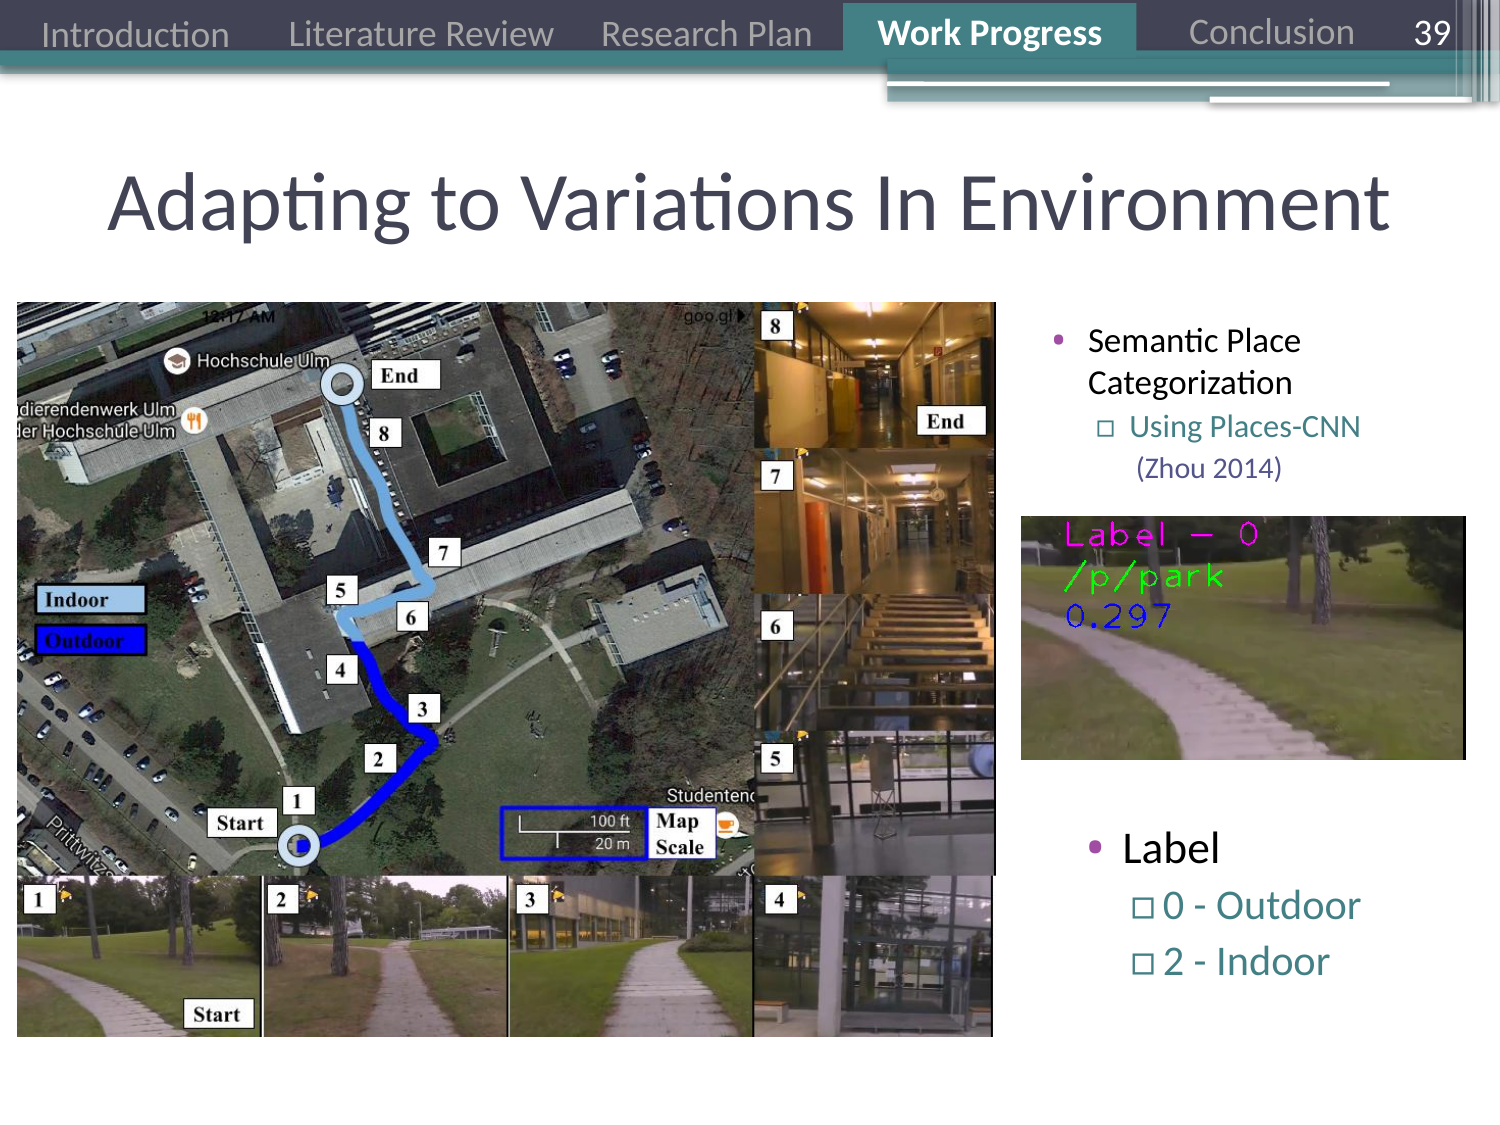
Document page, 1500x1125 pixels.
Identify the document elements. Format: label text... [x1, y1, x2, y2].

list Semantic Place Categorization Using Places-CNN (Zhou 2014) [1022, 310, 1500, 492]
title Adapting to Variations In Environment [0, 109, 1500, 285]
text_box Label 0 - Outdoor 2 - Indoor [1057, 810, 1500, 992]
picture [17, 302, 997, 1037]
slide_number 39 [1341, 0, 1466, 61]
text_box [1020, 514, 1468, 761]
